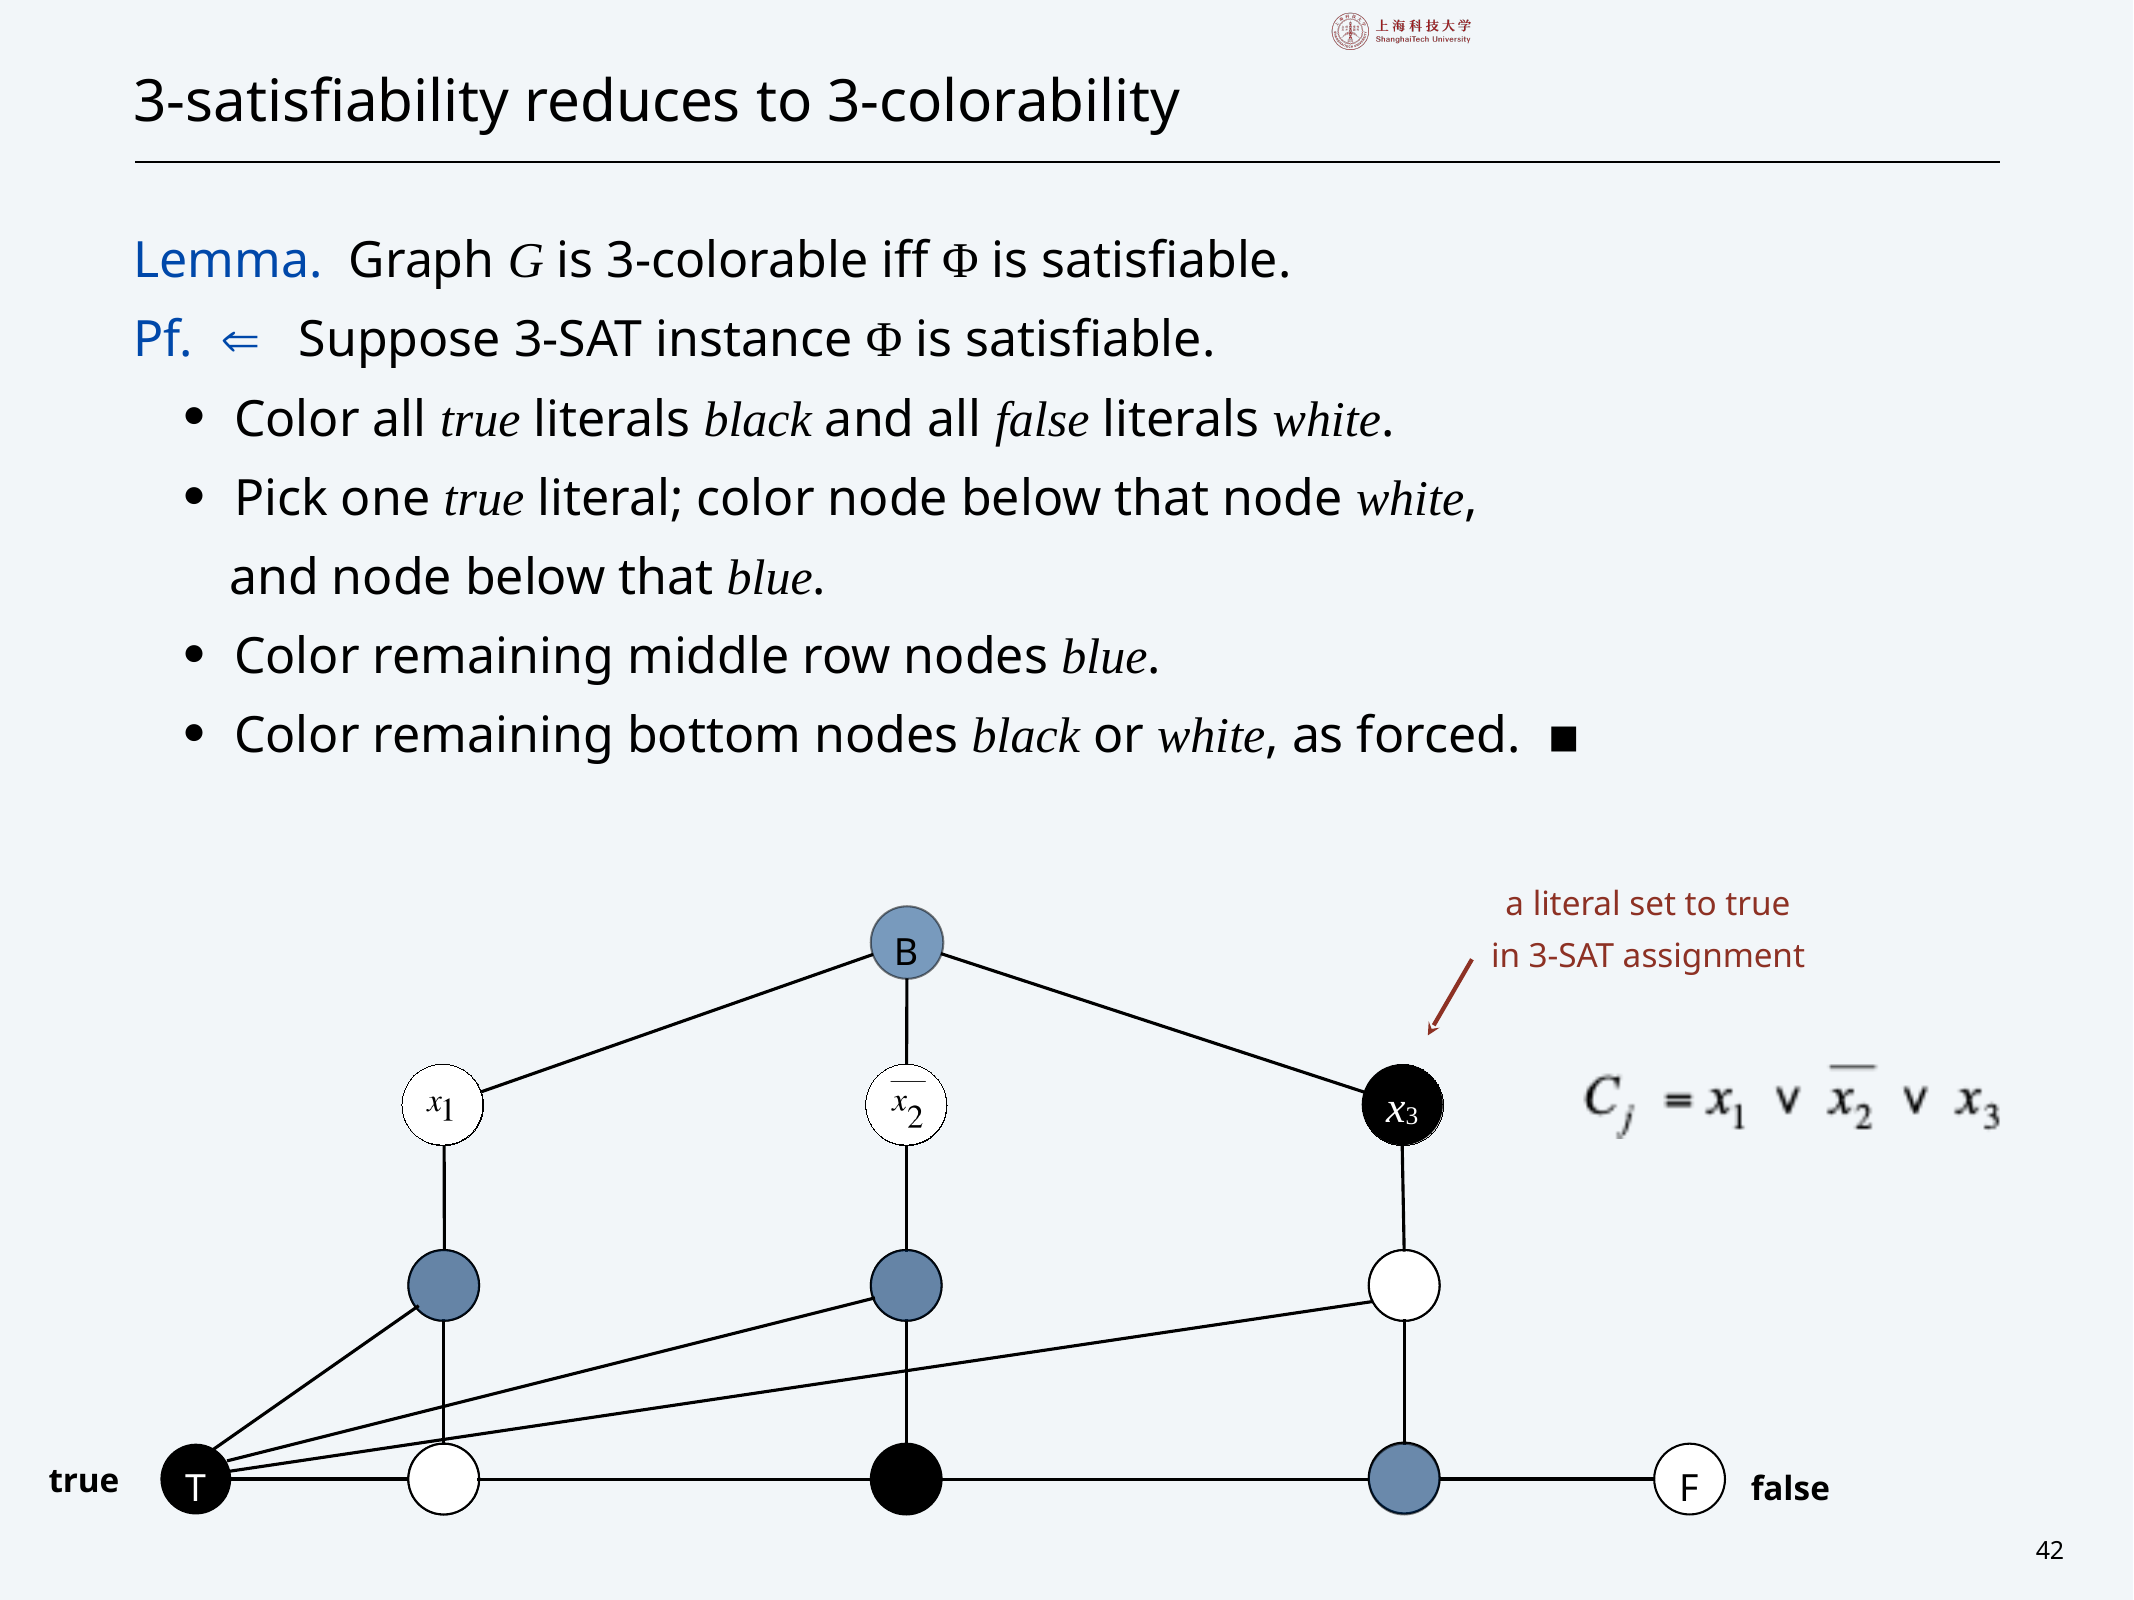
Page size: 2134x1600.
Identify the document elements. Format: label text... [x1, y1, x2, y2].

text_box [865, 1064, 930, 1145]
text_box [937, 1078, 947, 1131]
picture [1384, 1085, 1426, 1129]
list Lemma. Graph G is 3-colorable iff Φ is satisfiable. Pf. Ü Suppose 3-Sat instance Φ is satisfiable. Color all true literals black and all false literals white. Pick one true literal; color node below that node white, and node below that blue. Color remaining middle row nodes blue. Color remaining bottom nodes black or white, as forced. ▪ [132, 207, 2001, 1551]
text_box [1427, 869, 1816, 1036]
text_box [870, 1250, 942, 1321]
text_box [870, 905, 944, 980]
picture [420, 1080, 457, 1124]
picture [1579, 1063, 2003, 1140]
text_box [1369, 1443, 1440, 1515]
text_box true [48, 1447, 120, 1500]
text_box [408, 1250, 480, 1321]
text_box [1401, 1144, 1405, 1251]
text_box [871, 1443, 942, 1515]
text_box [1368, 1250, 1440, 1321]
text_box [160, 1443, 232, 1515]
picture [886, 1077, 930, 1133]
text_box [408, 1443, 480, 1515]
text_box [1653, 1443, 1726, 1515]
slide_number 42 [2026, 1532, 2074, 1570]
picture [1327, 0, 1478, 109]
title 3-satisfiability reduces to 3-colorability [132, 0, 2001, 134]
text_box [401, 1064, 484, 1146]
text_box x3 [1361, 1064, 1443, 1145]
text_box false [1750, 1455, 1831, 1508]
